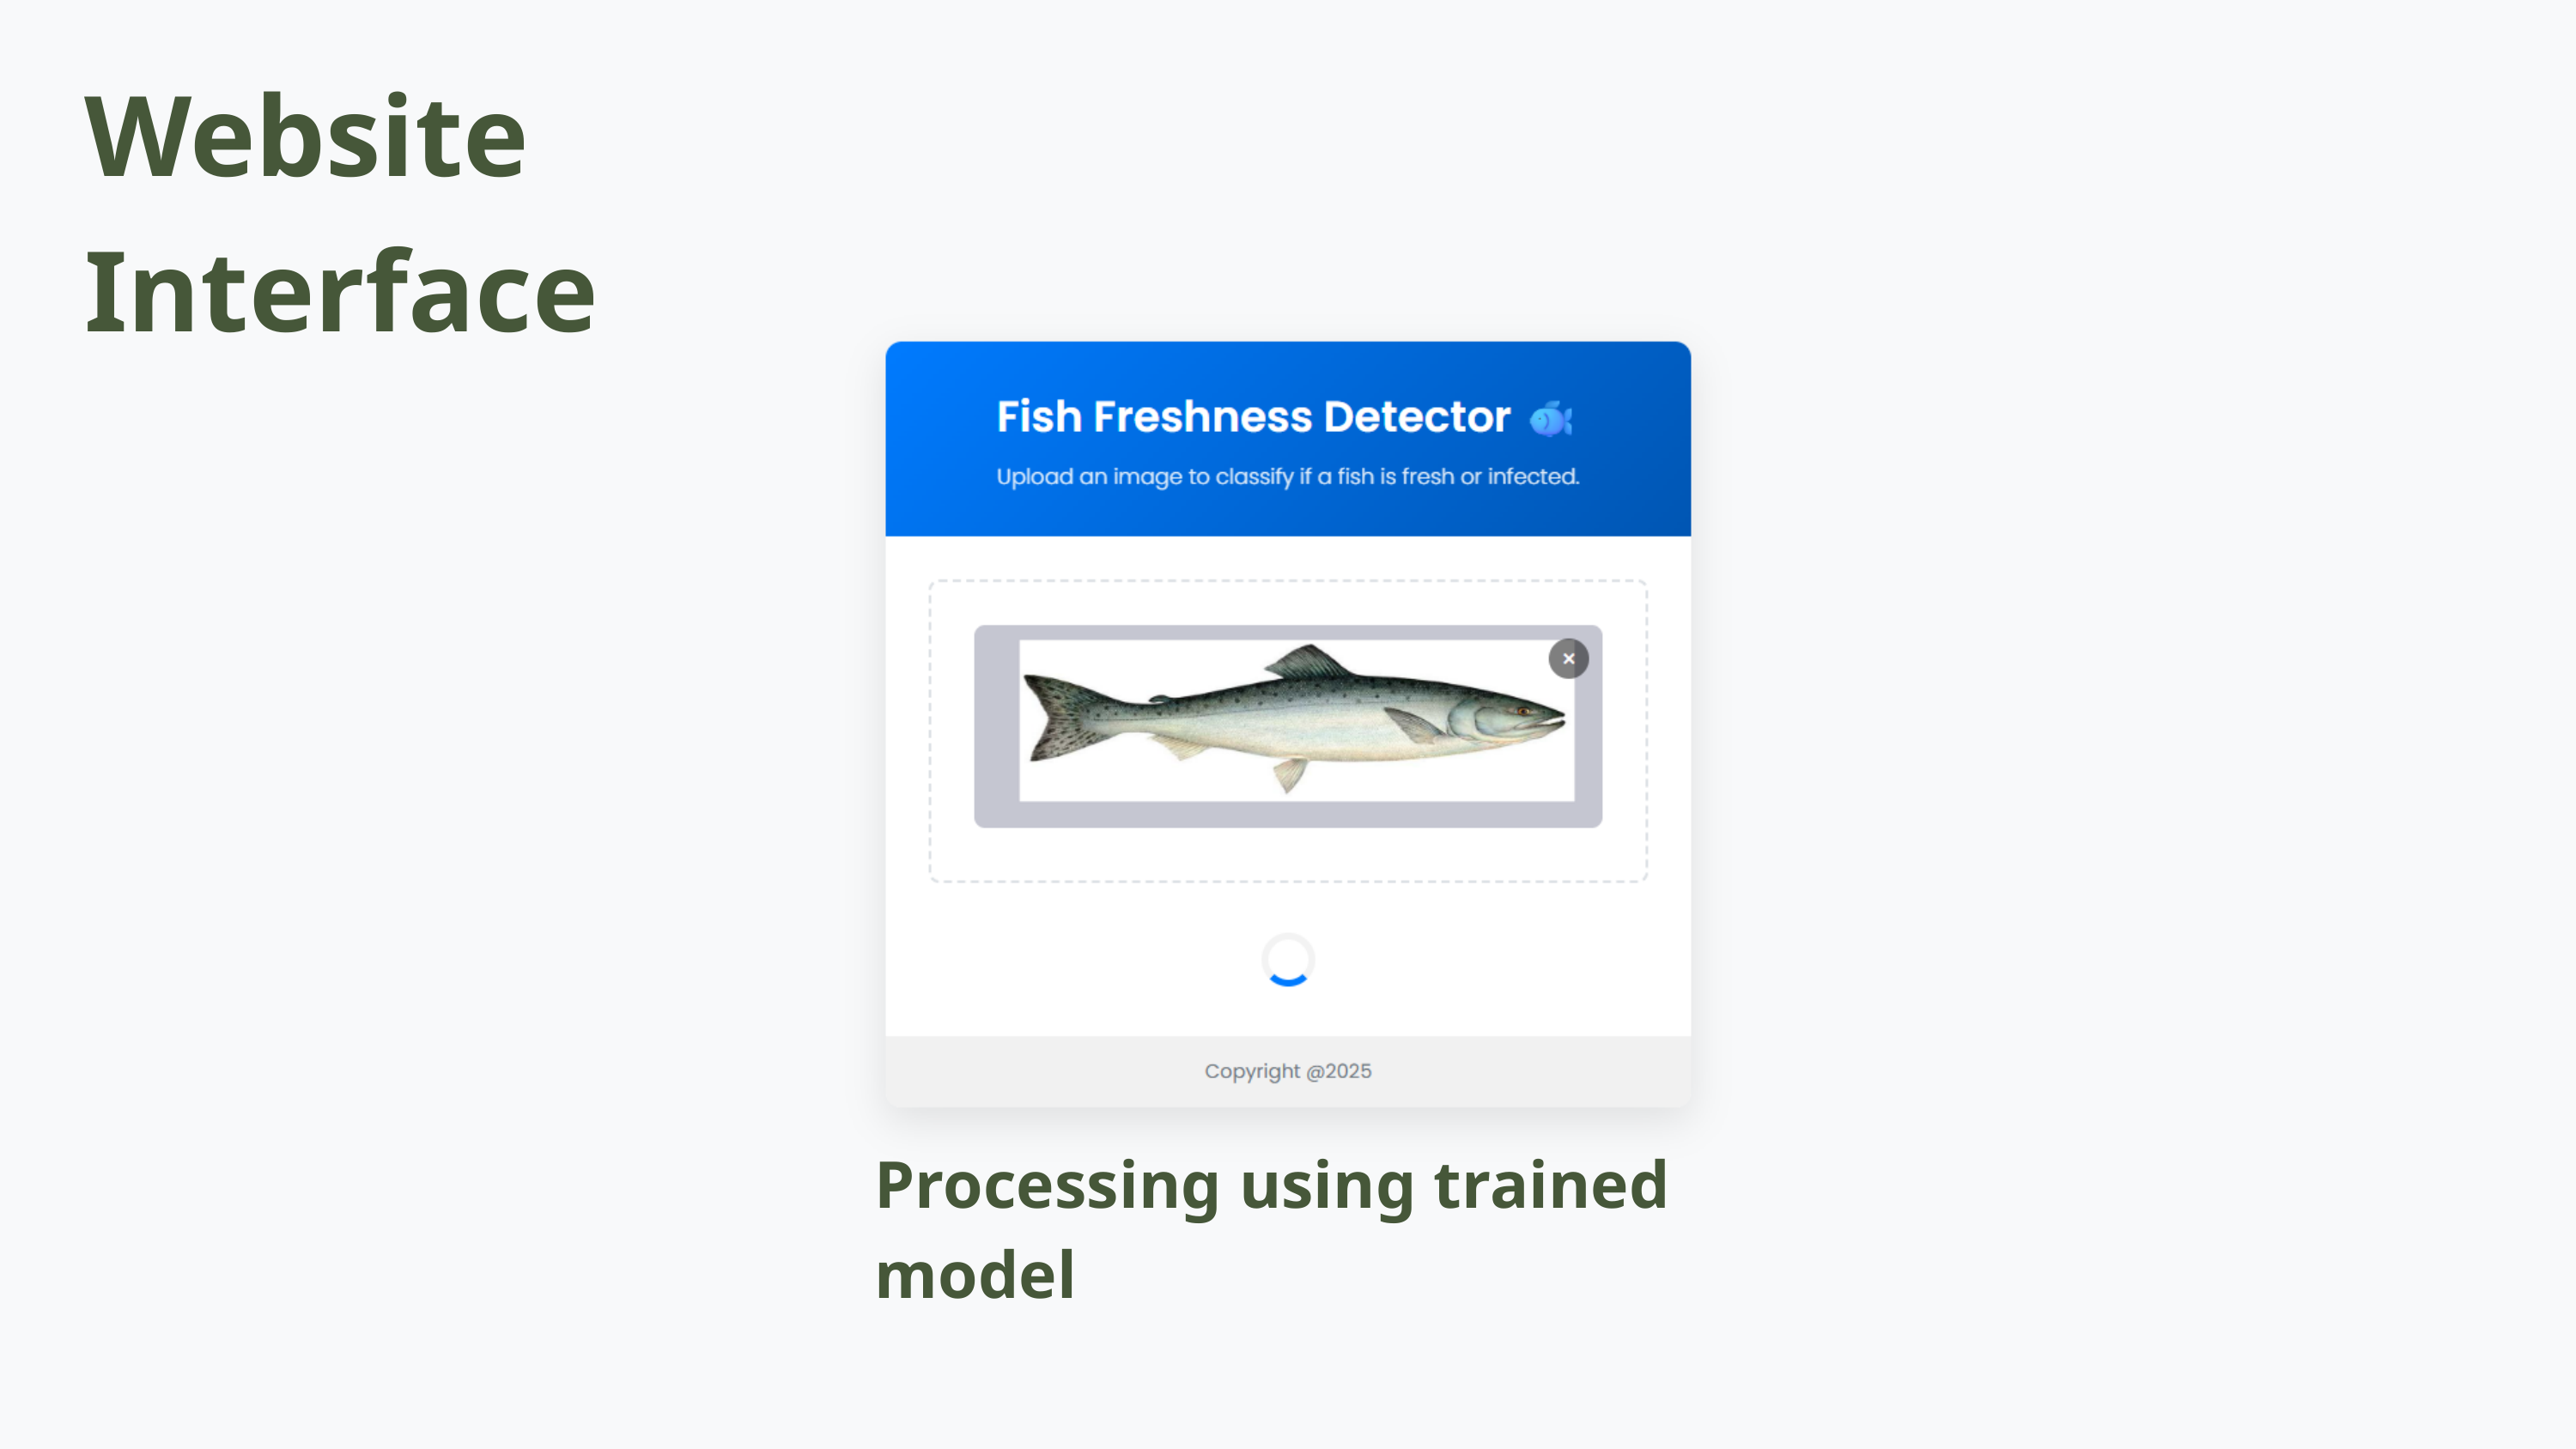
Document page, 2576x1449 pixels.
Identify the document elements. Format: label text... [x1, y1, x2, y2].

text_box Processing using trained model [874, 1130, 1717, 1312]
text_box [0, 0, 2576, 1449]
text_box Website Interface [84, 42, 913, 355]
